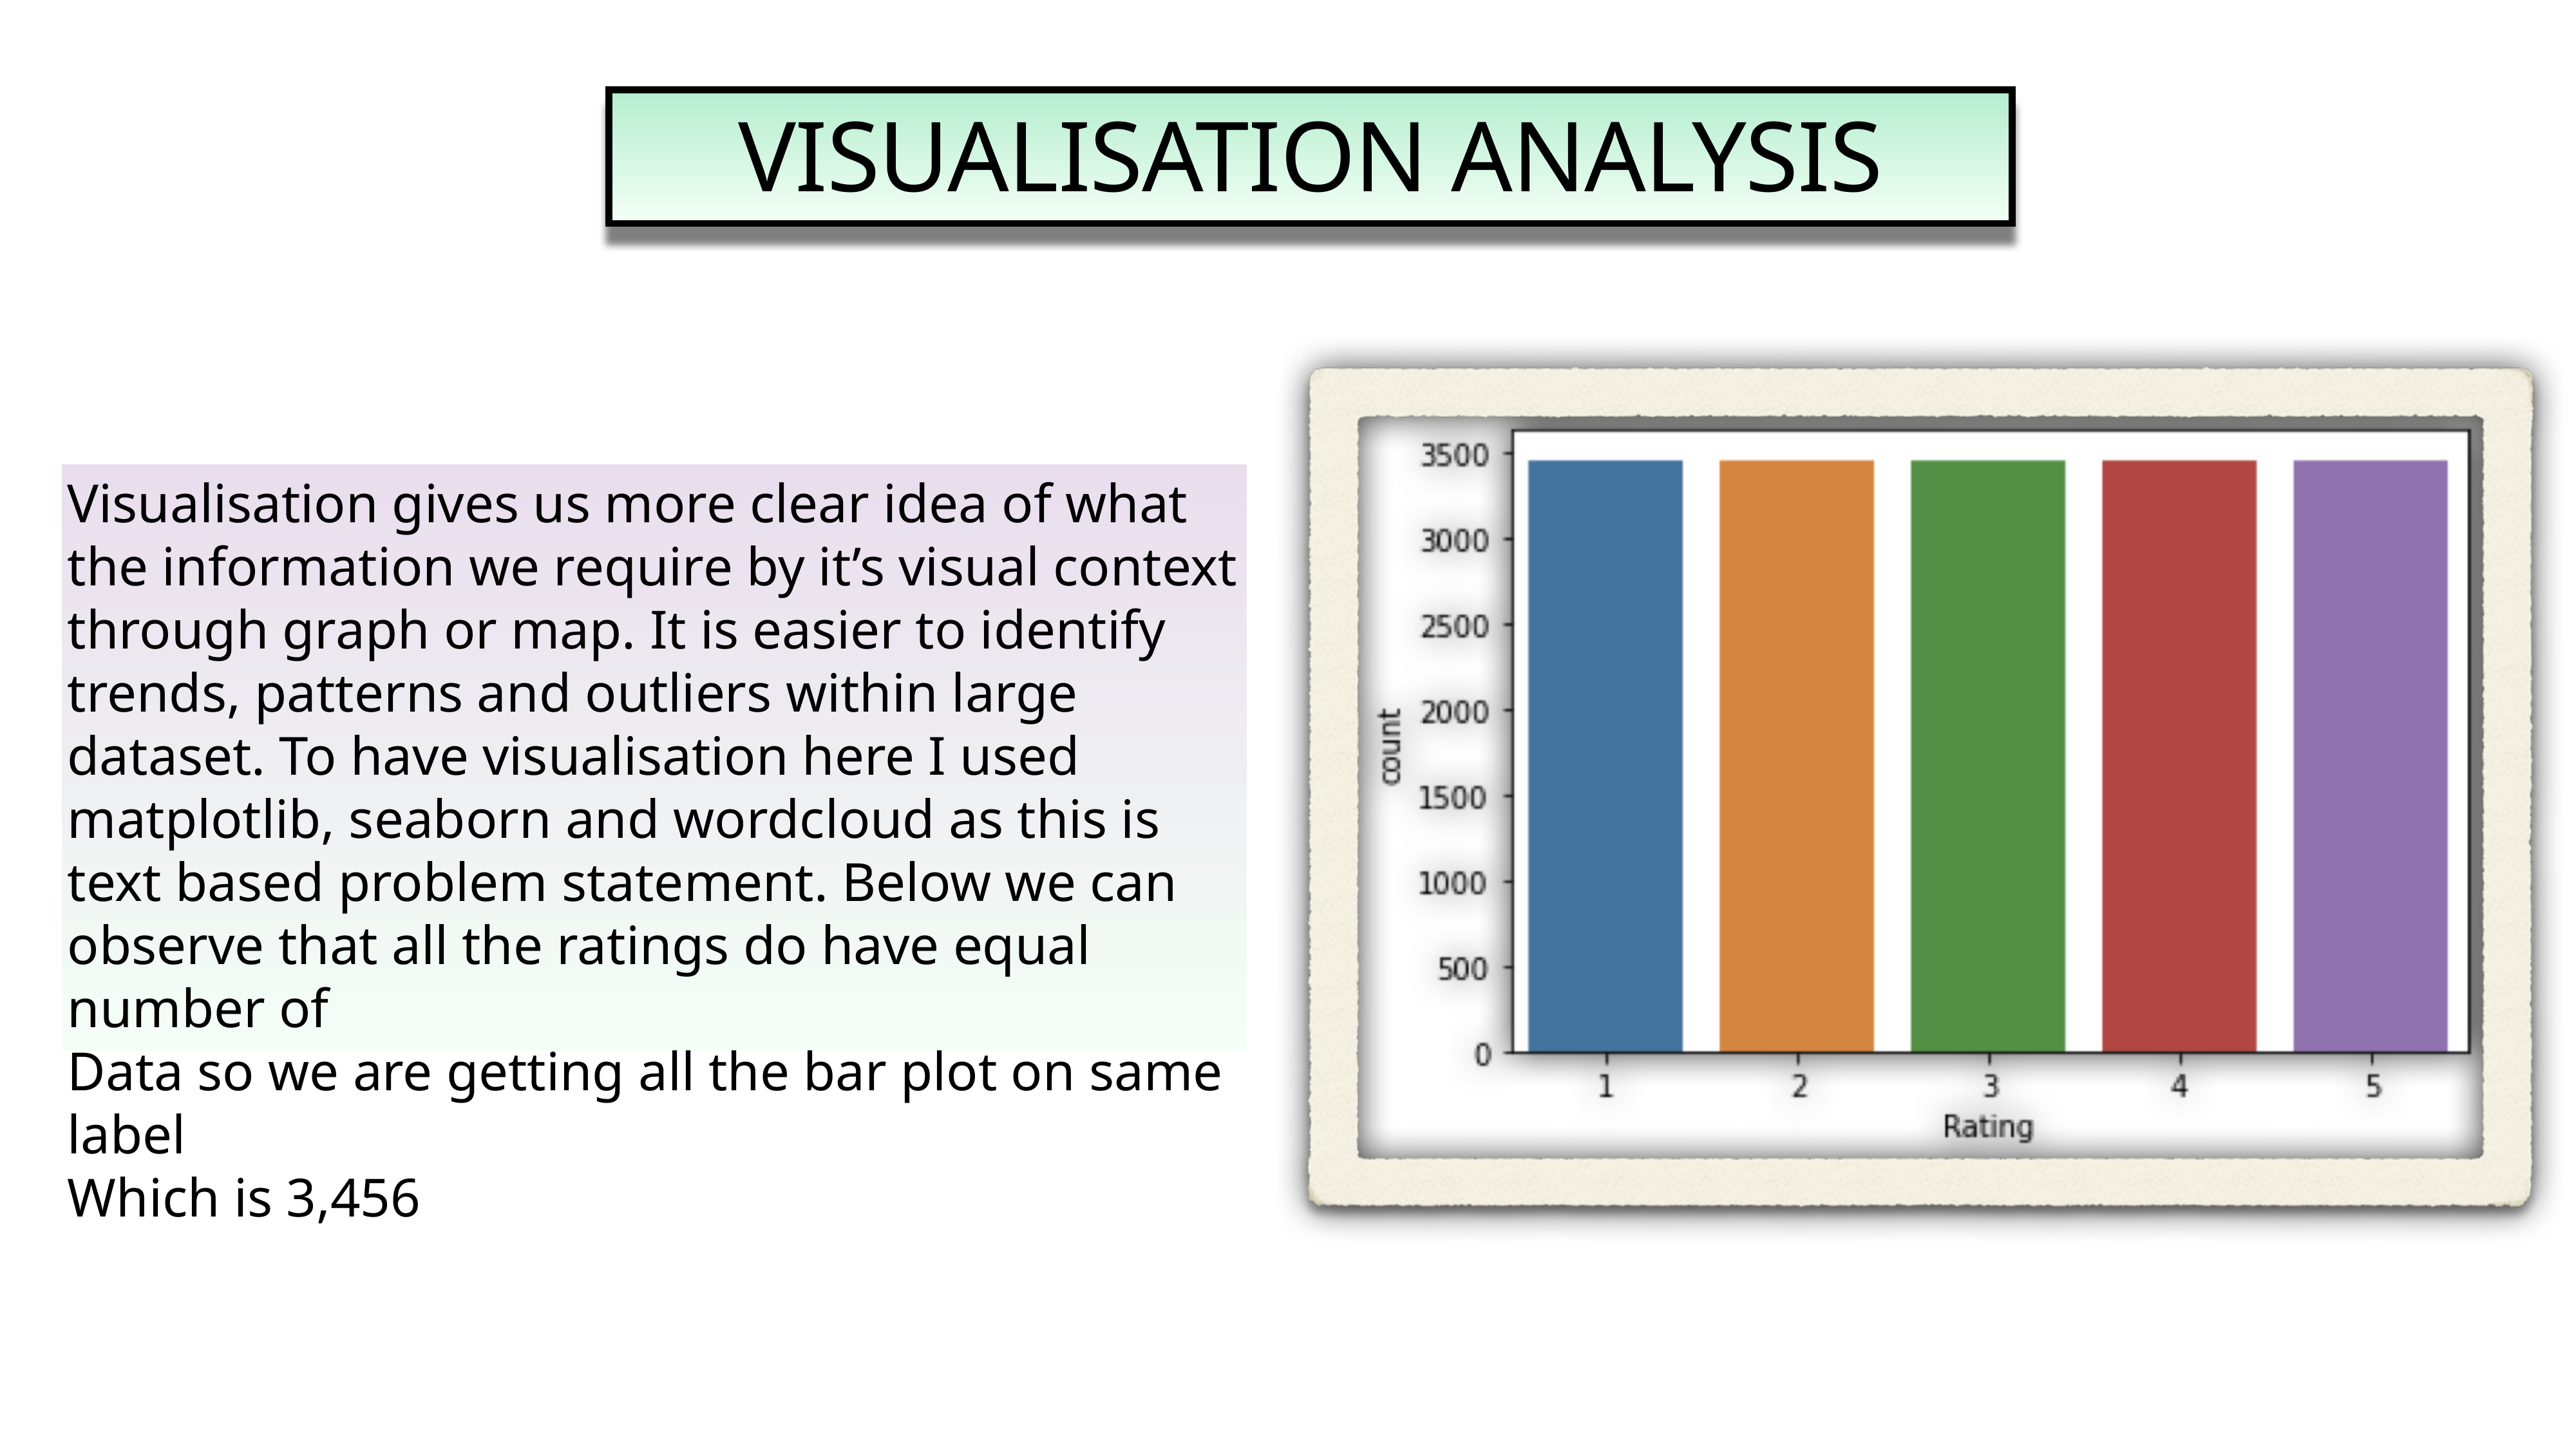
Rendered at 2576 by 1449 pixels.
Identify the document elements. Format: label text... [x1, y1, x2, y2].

text_box VISUALISATION ANALYSIS [609, 90, 2012, 223]
picture [1296, 362, 2544, 1226]
list Visualisation gives us more clear idea of what the information we require by it’s visual context through graph or map. It is easier to identify trends, patterns and outliers within large dataset. To have visualisation here I used matplotlib, seaborn and wordcloud as this is text based problem statement. Below we can observe that all the ratings do have equal number of Data so we are getting all the bar plot on same label Which is 3,456 [61, 464, 1247, 1050]
